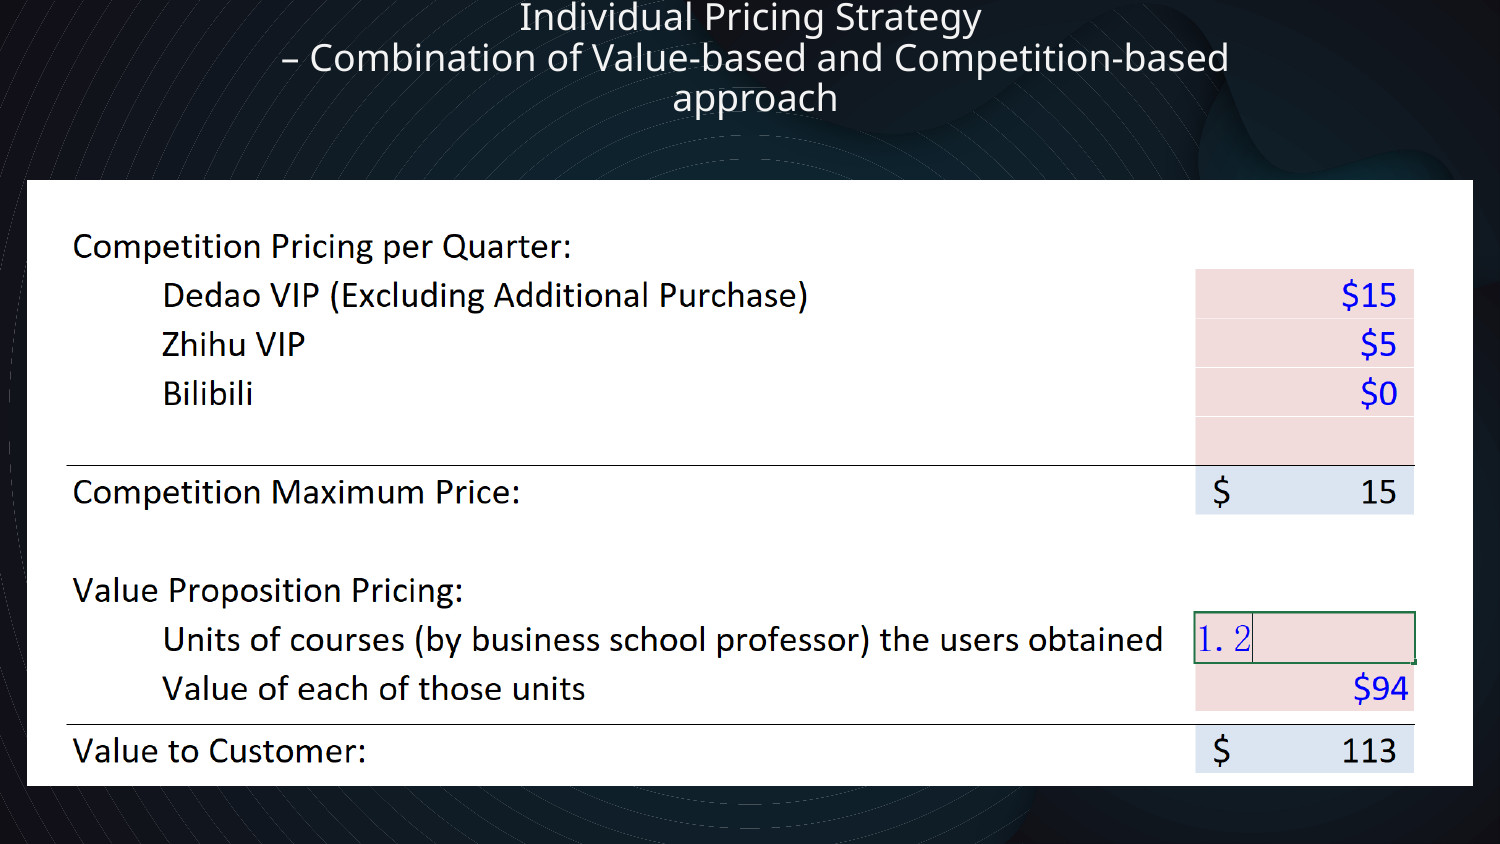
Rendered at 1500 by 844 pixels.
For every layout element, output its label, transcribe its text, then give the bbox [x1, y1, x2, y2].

text_box Individual Pricing Strategy – Combination of Value-based and Competition-based approach [185, 60, 1326, 126]
picture [27, 179, 1473, 786]
